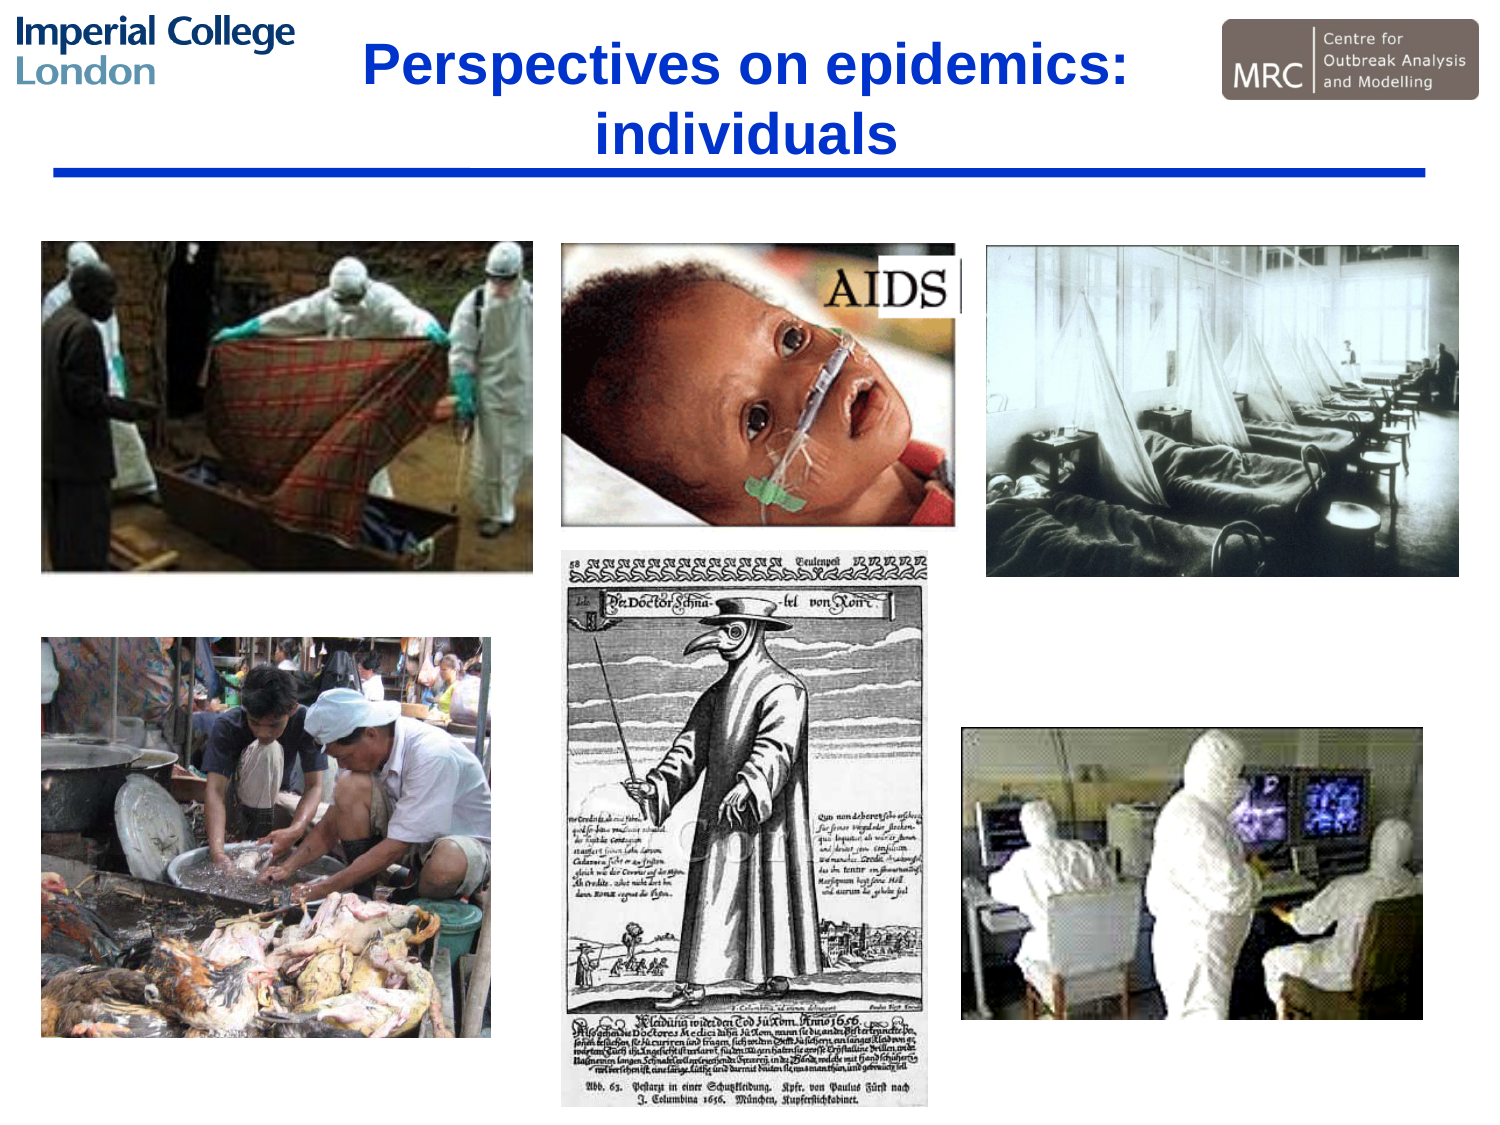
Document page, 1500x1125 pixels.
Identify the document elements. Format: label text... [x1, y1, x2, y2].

picture [560, 550, 928, 1107]
picture [41, 637, 491, 1038]
picture [1335, 19, 1479, 100]
picture [41, 240, 533, 577]
picture [986, 245, 1459, 577]
text_box Perspectives on epidemics: individuals [159, 19, 1335, 174]
picture [560, 243, 962, 532]
picture [17, 15, 295, 85]
picture [961, 727, 1423, 1020]
